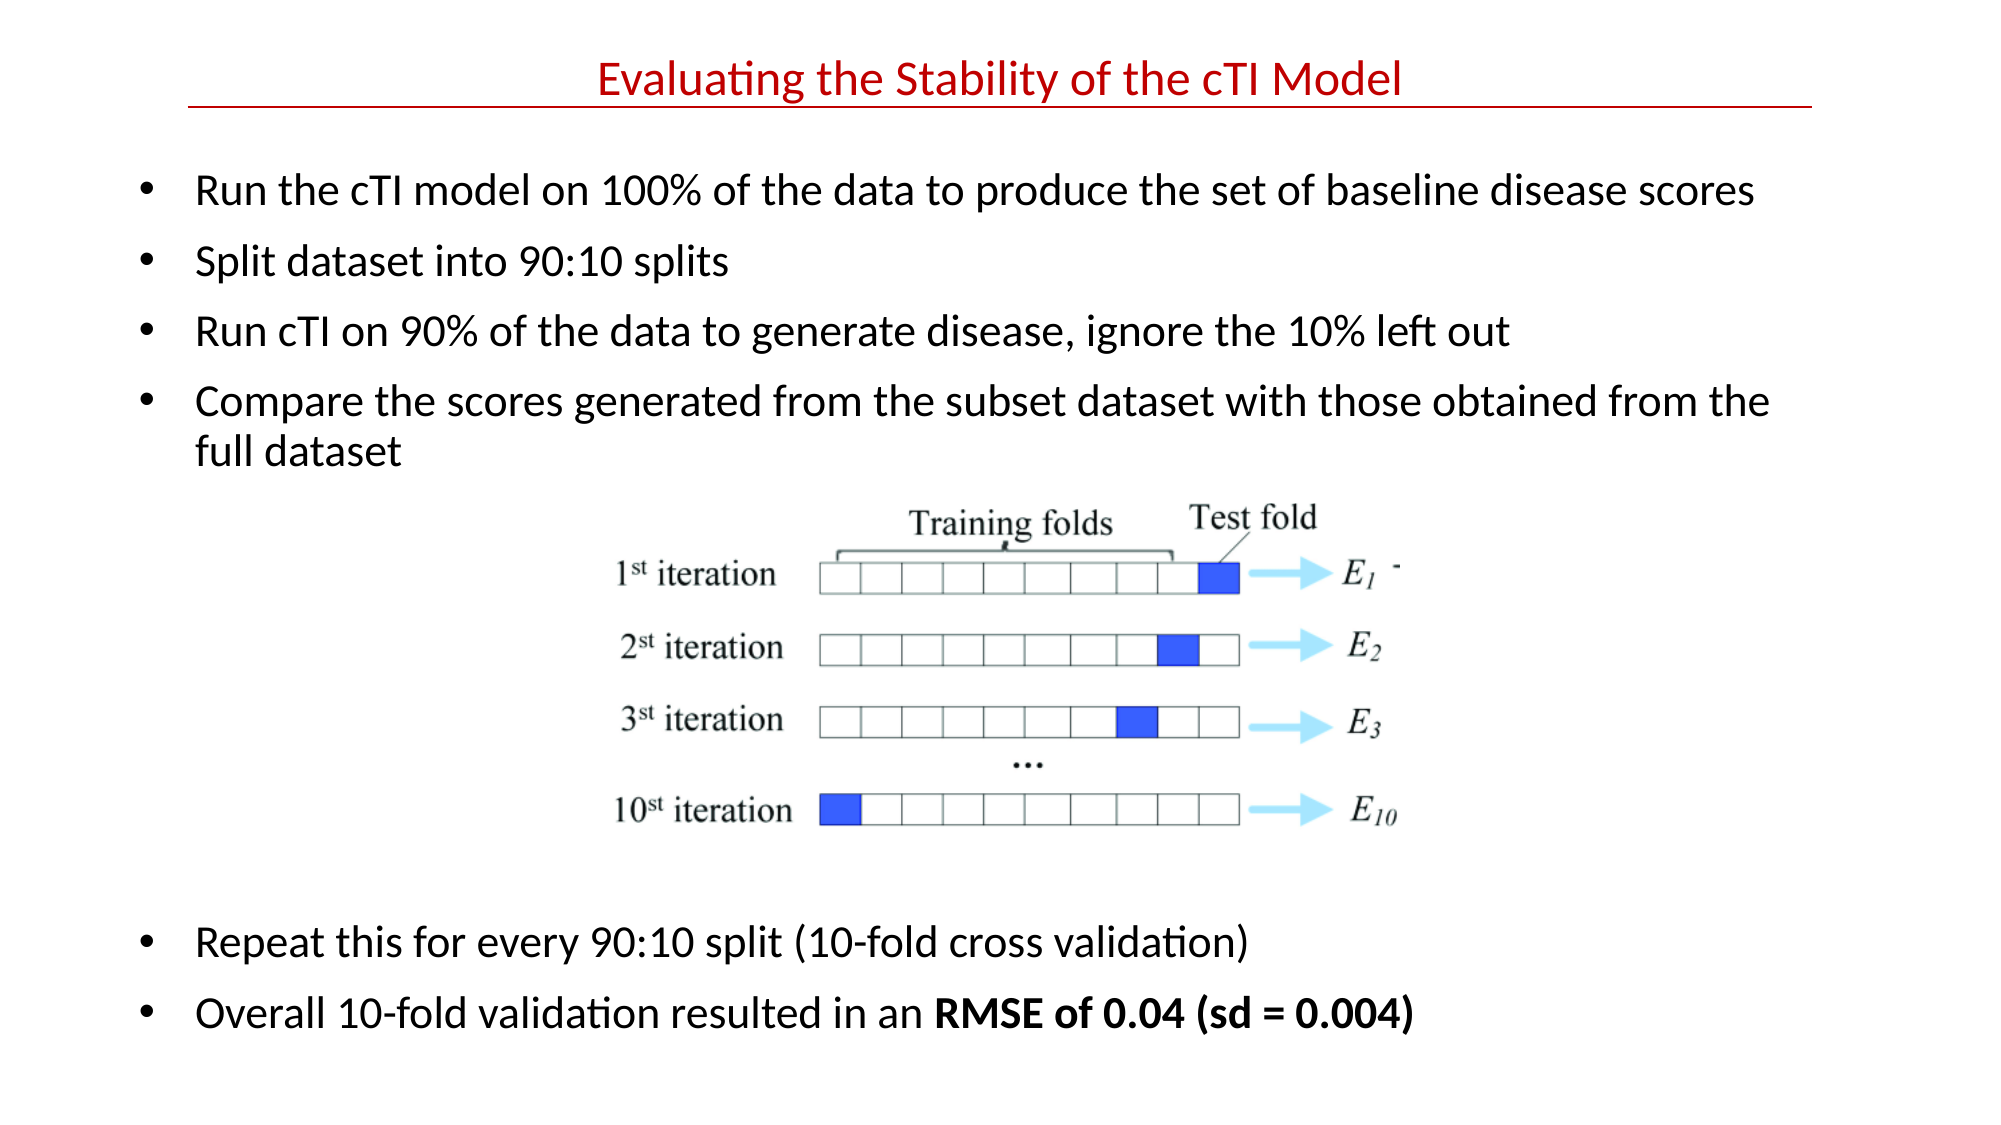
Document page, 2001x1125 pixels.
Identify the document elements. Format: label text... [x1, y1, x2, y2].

text_box Run the cTI model on 100% of the data to produce the set of baseline disease scores Split dataset into 90:10 splits Run cTI on 90% of the data to generate disease, ignore the 10% left out Compare the scores generated from the subset dataset with those obtained from the full dataset Repeat this for every 90:10 split (10-fold cross validation) Overall 10-fold validation resulted in an RMSE of 0.04 (sd = 0.004) [123, 158, 1801, 1095]
picture [599, 503, 1400, 843]
text_box Evaluating the Stability of the cTI Model [0, 26, 2000, 114]
